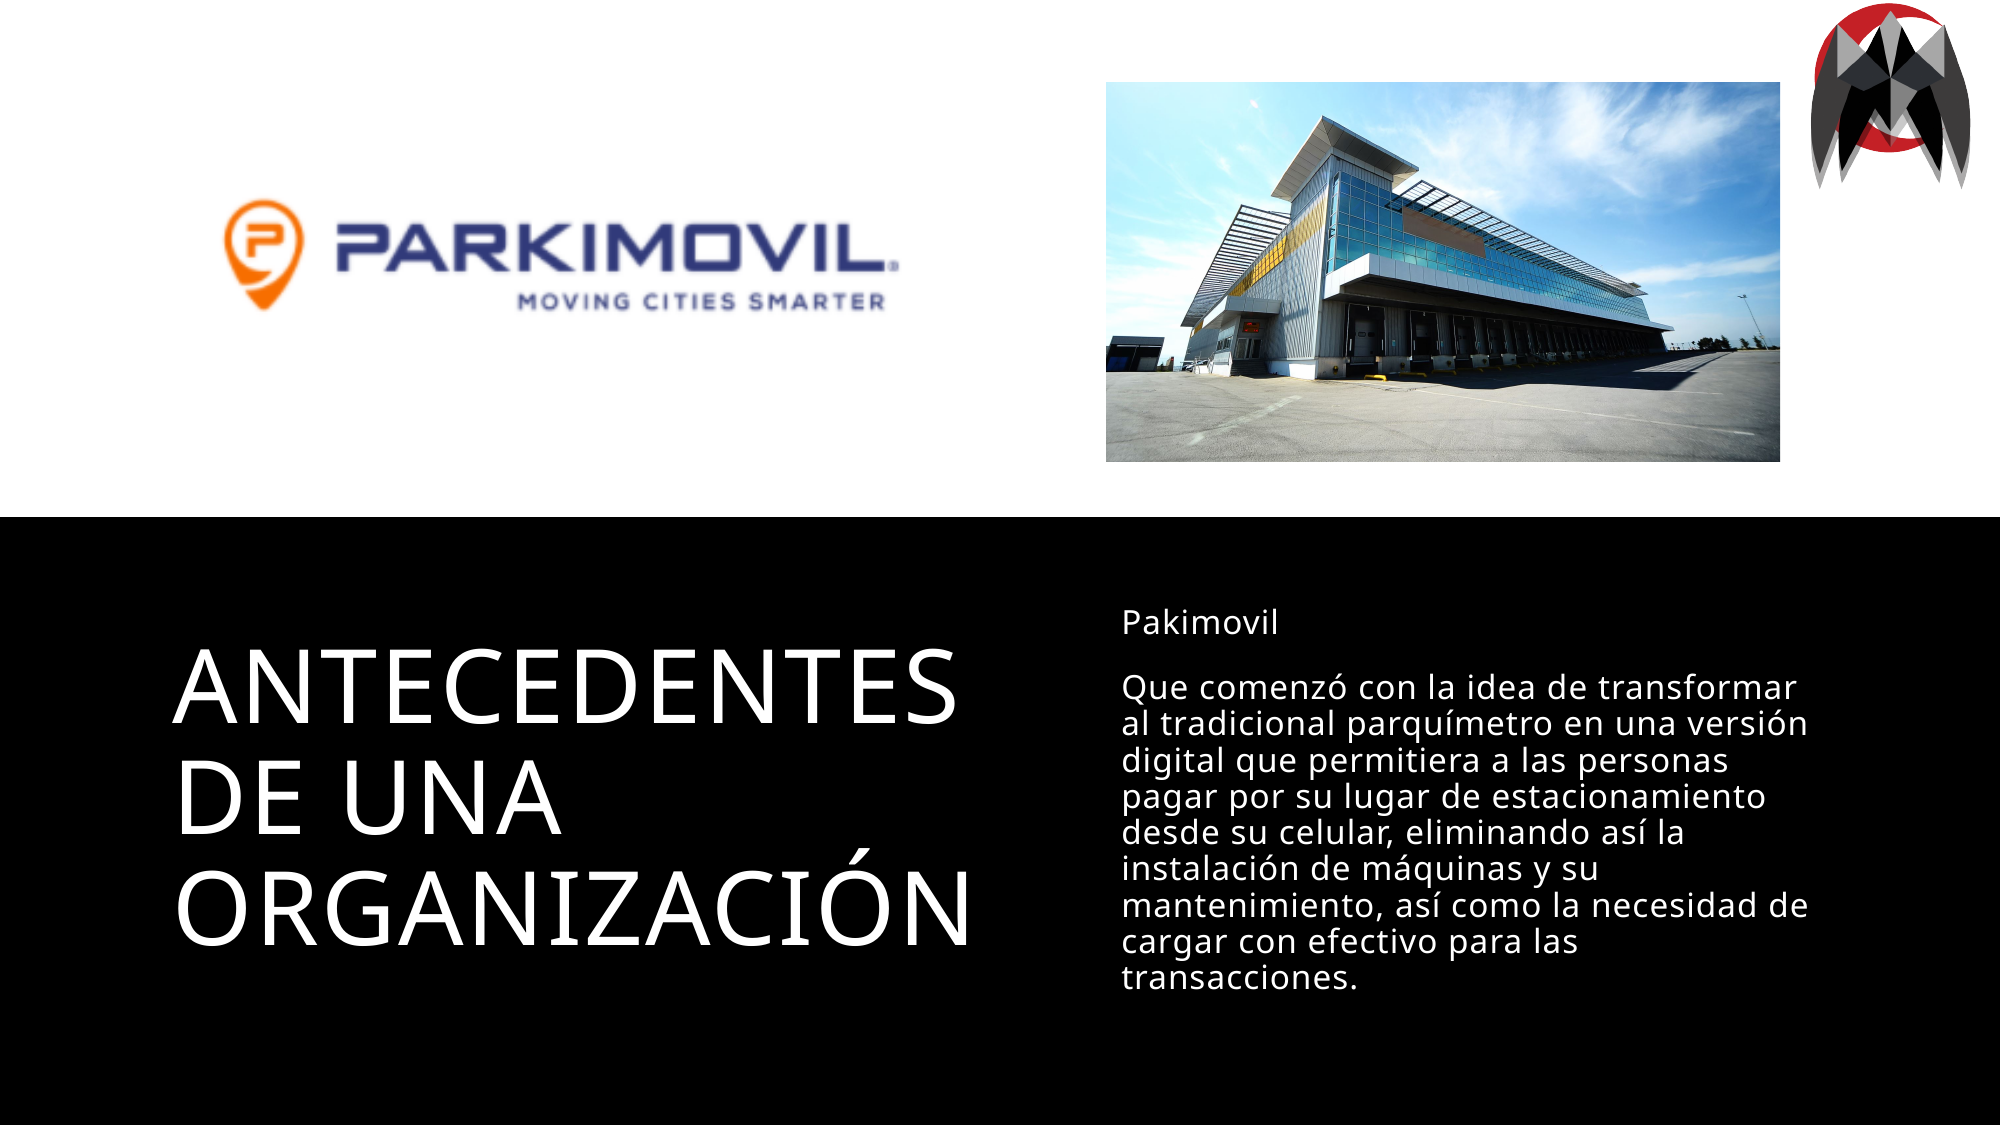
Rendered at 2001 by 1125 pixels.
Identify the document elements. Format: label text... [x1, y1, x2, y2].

picture [167, 178, 1000, 366]
list Pakimovil Que comenzó con la idea de transformar al tradicional parquímetro en una versión digital que permitiera a las personas pagar por su lugar de estacionamiento desde su celular, eliminando así la instalación de máquinas y su mantenimiento, así como la necesidad de cargar con efectivo para las transacciones. [1106, 596, 1833, 1006]
text_box [0, 0, 2000, 516]
picture [1803, 0, 1977, 196]
text_box [0, 516, 2000, 1125]
title ANTECEDENTES DE UNA ORGANIZACIÓN [157, 597, 999, 1006]
picture [1106, 82, 1781, 462]
